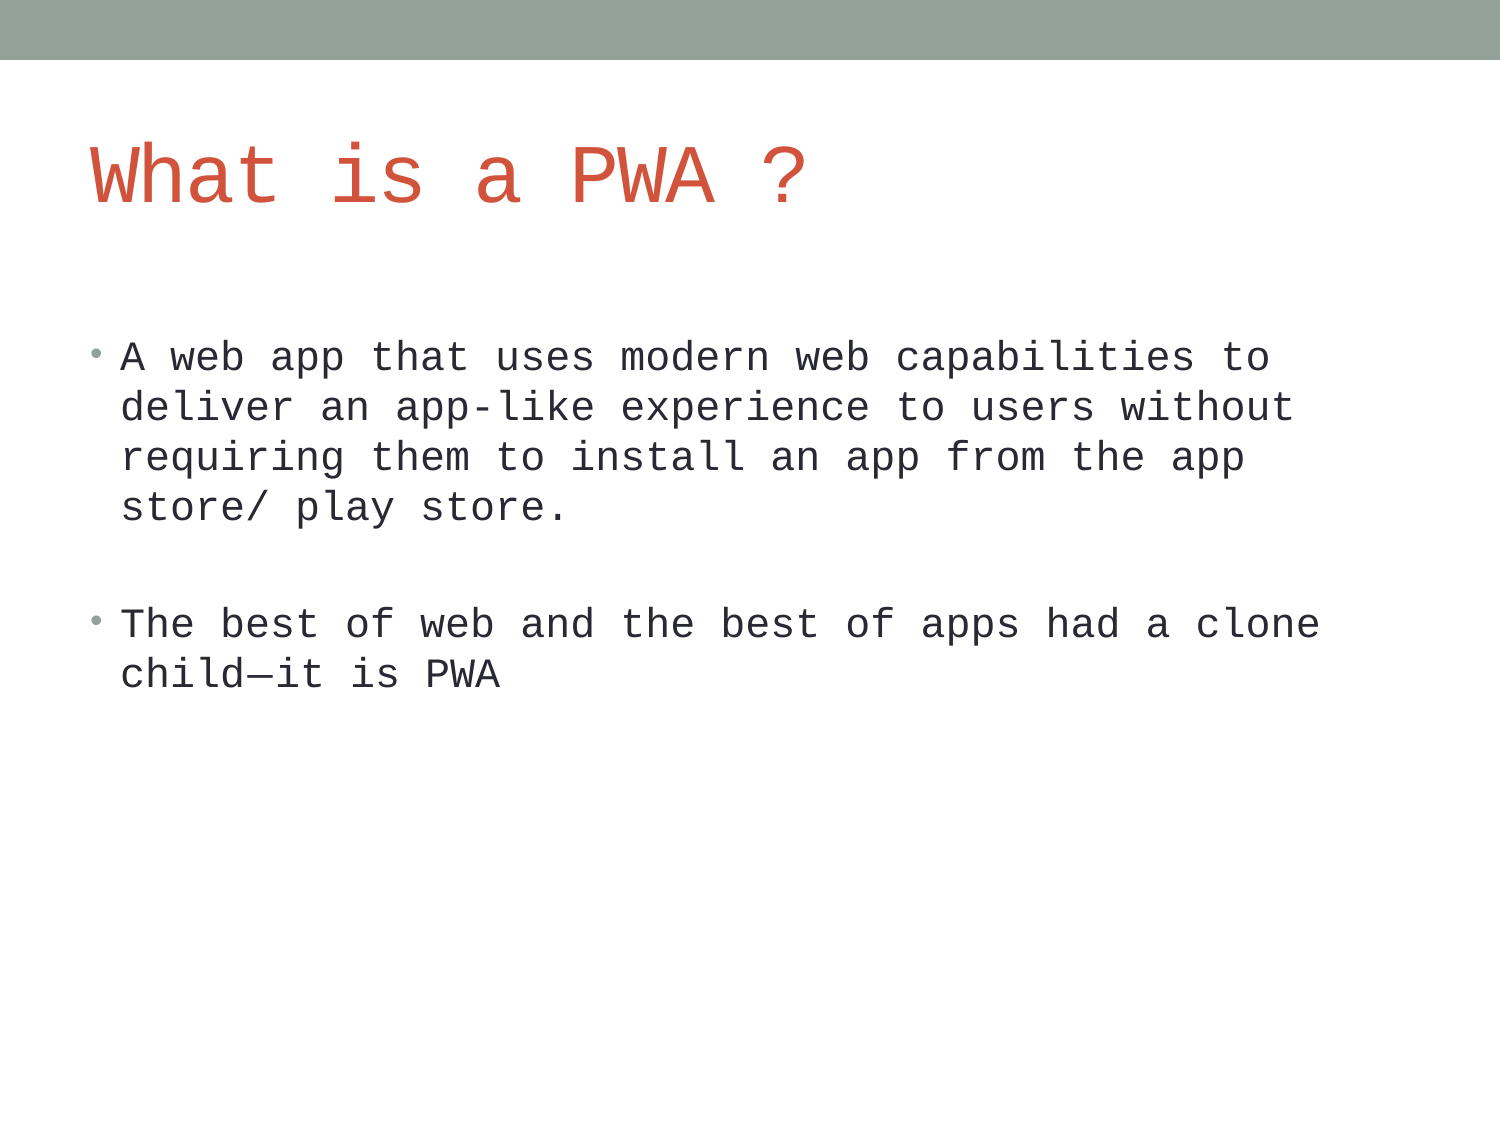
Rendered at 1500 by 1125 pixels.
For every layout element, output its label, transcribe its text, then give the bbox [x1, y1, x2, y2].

title What is a PWA ? [75, 87, 1425, 250]
list A web app that uses modern web capabilities to deliver an app-like experience to users without requiring them to install an app from the app store/ play store. The best of web and the best of apps had a clone child — it is PWA [75, 262, 1425, 1063]
